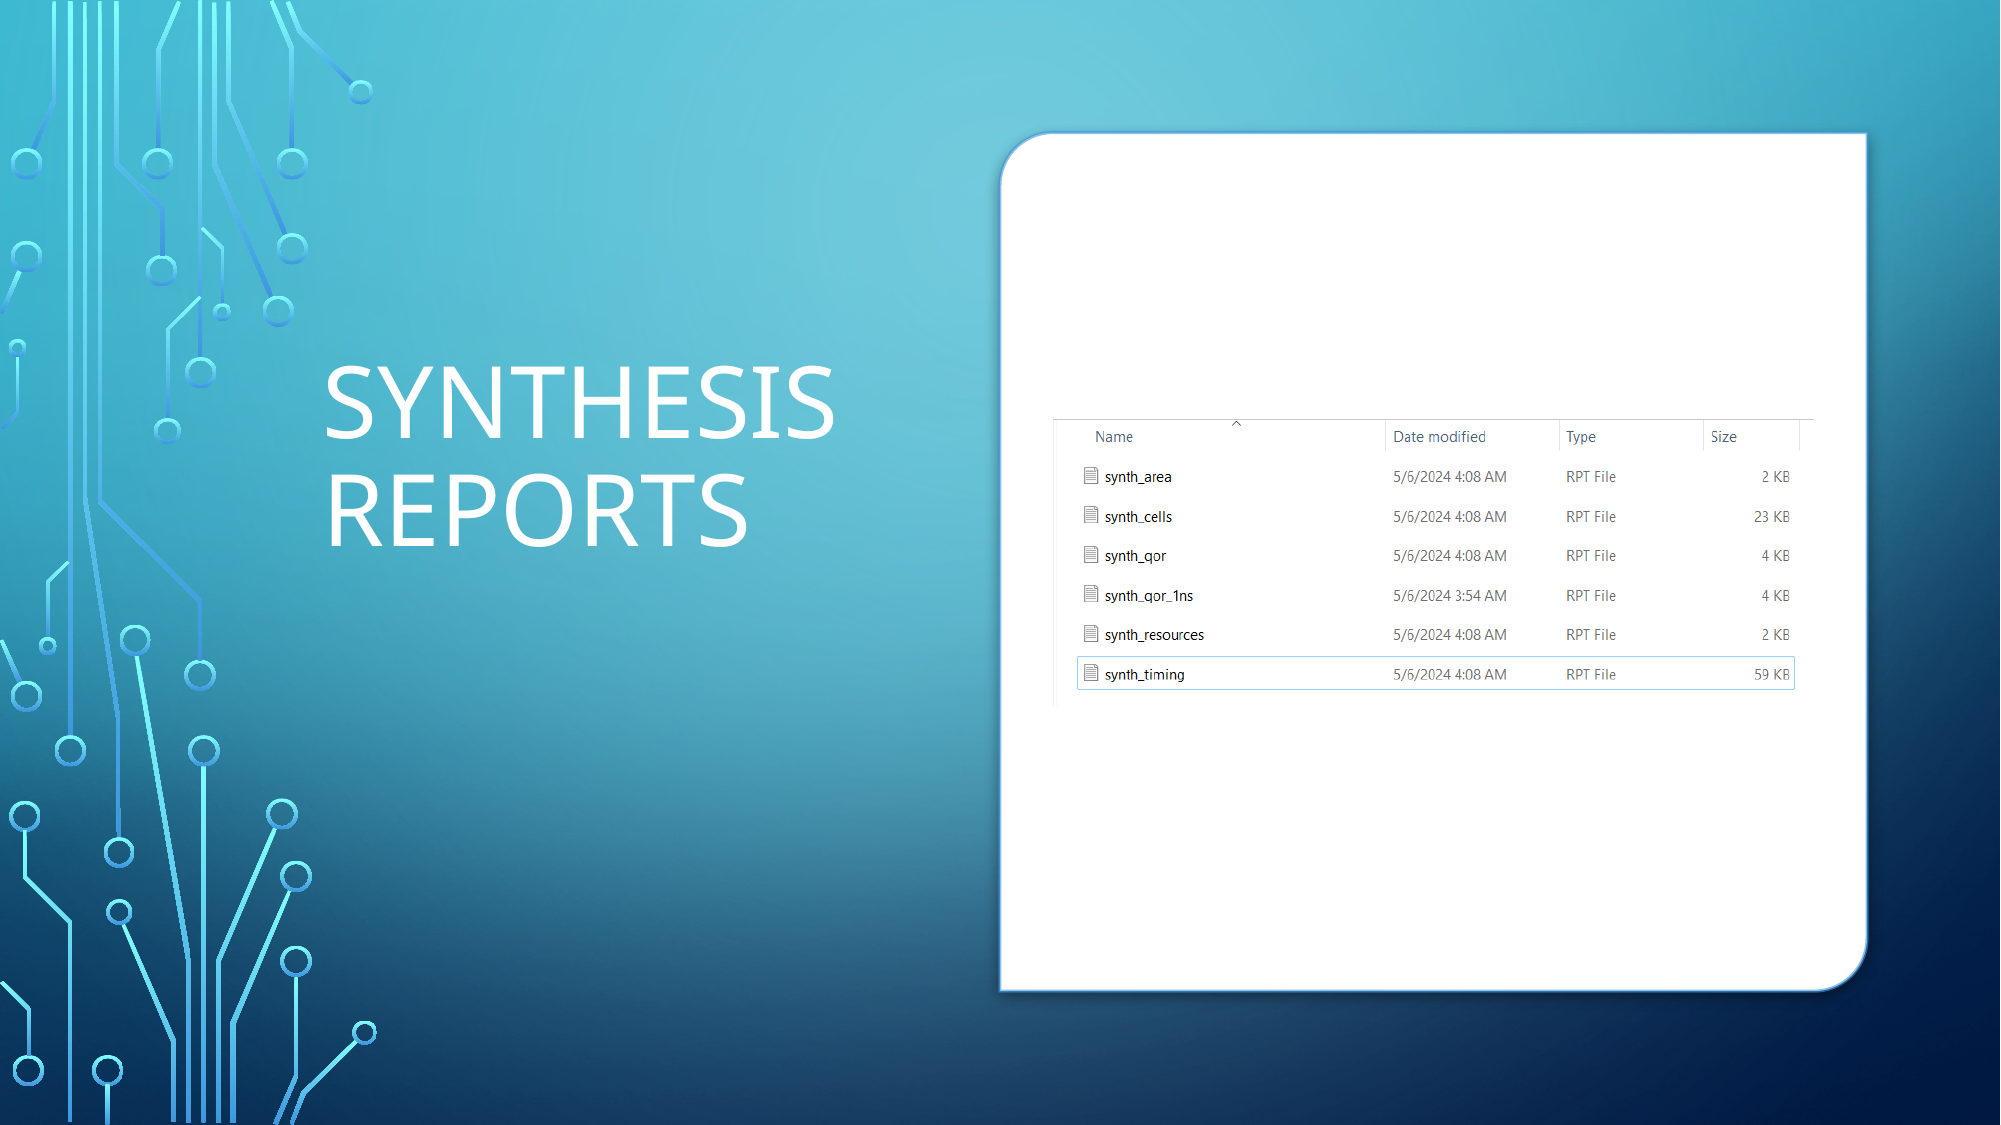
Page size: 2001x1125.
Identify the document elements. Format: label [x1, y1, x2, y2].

picture [379, 0, 2000, 1125]
text_box [0, 0, 379, 1125]
